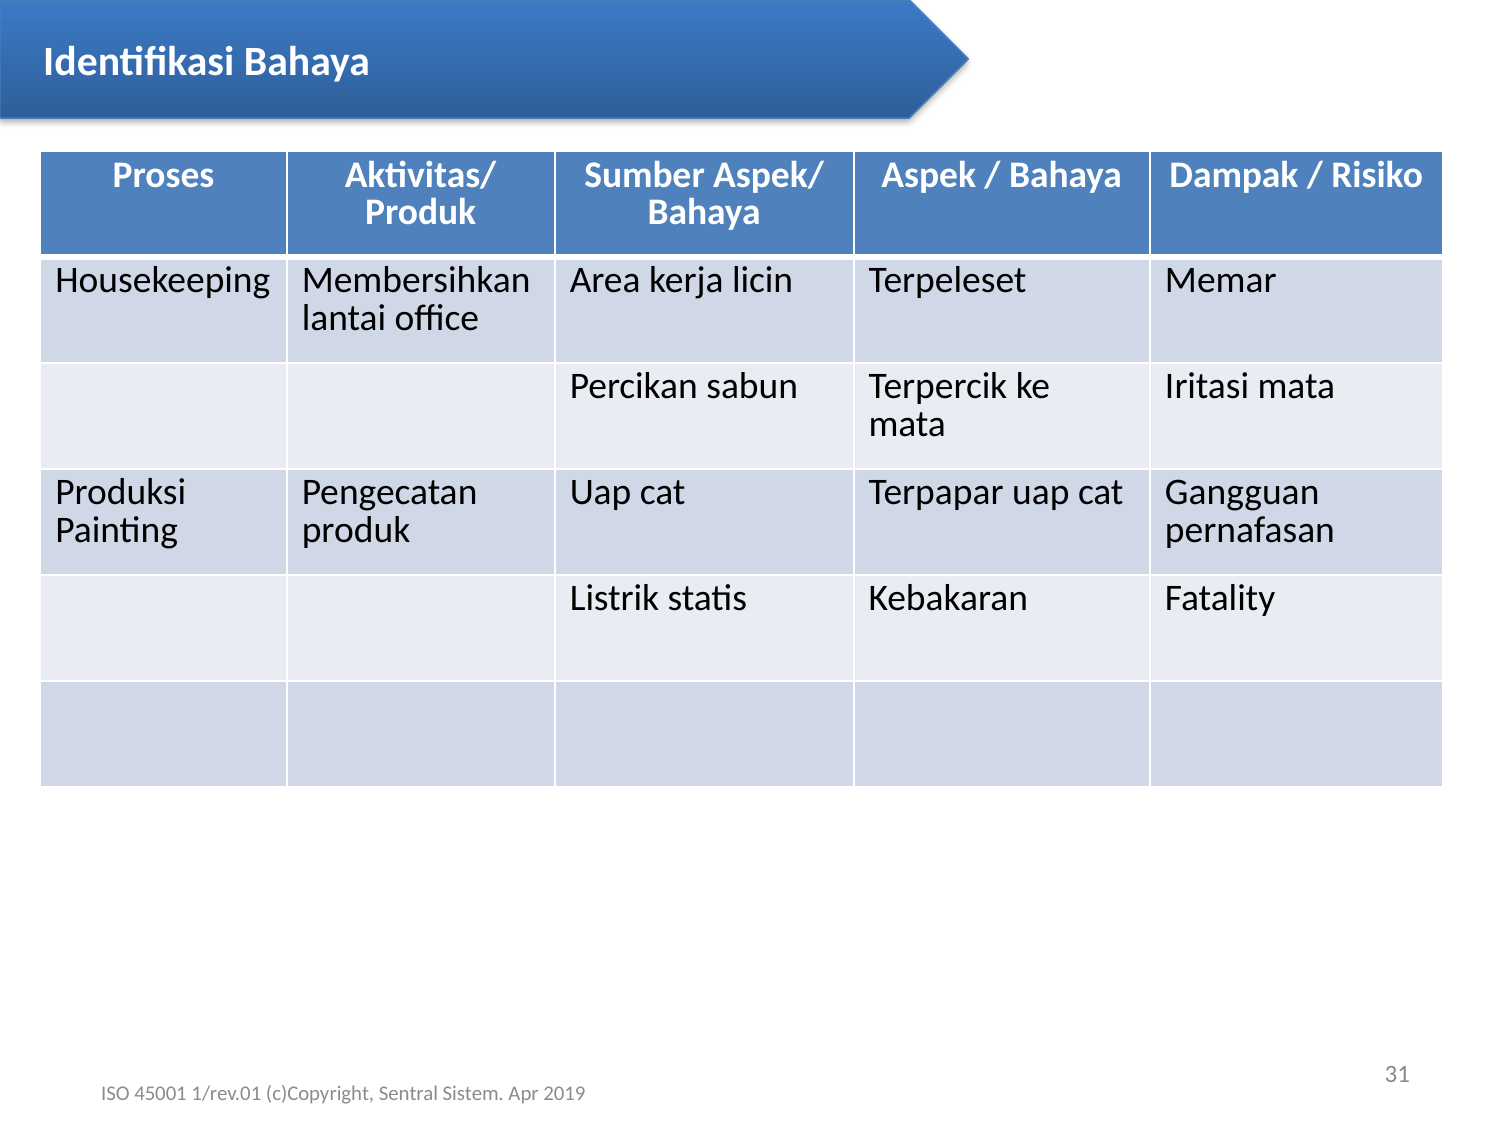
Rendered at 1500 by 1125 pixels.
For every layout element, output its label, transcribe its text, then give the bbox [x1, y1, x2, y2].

table_cell Membersihkan lantai office [288, 260, 554, 362]
table_header Aktivitas/ Produk [288, 152, 554, 254]
table_cell Produksi Painting [41, 470, 286, 574]
table_header Sumber Aspek/ Bahaya [556, 152, 853, 254]
table_header Dampak / Risiko [1151, 152, 1442, 254]
table_cell Percikan sabun [556, 364, 853, 468]
table_cell [1151, 682, 1442, 786]
table_header Proses [41, 152, 286, 254]
table_cell [41, 576, 286, 680]
footer ISO 45001 1/rev.01 (c)Copyright, Sentral Sistem. Apr 2019 [0, 1062, 716, 1123]
table_cell Terpapar uap cat [855, 470, 1149, 574]
table_cell [288, 576, 554, 680]
table_cell Listrik statis [556, 576, 853, 680]
table_cell Area kerja licin [556, 260, 853, 362]
table_cell Pengecatan produk [288, 470, 554, 574]
table_cell Terpeleset [855, 260, 1149, 362]
table_cell Kebakaran [855, 576, 1149, 680]
slide_number 31 [1074, 1042, 1425, 1103]
table_cell [288, 682, 554, 786]
table_cell Iritasi mata [1151, 364, 1442, 468]
table_cell Gangguan pernafasan [1151, 470, 1442, 574]
table_cell [41, 364, 286, 468]
text_box Identifikasi Bahaya [0, 0, 969, 119]
table_cell [288, 364, 554, 468]
table_cell Terpercik ke mata [855, 364, 1149, 468]
table_cell [41, 682, 286, 786]
table_cell Uap cat [556, 470, 853, 574]
table_cell [556, 682, 853, 786]
table_cell Housekeeping [41, 260, 286, 362]
table_cell Fatality [1151, 576, 1442, 680]
table_header Aspek / Bahaya [855, 152, 1149, 254]
table_cell Memar [1151, 260, 1442, 362]
table_cell [855, 682, 1149, 786]
